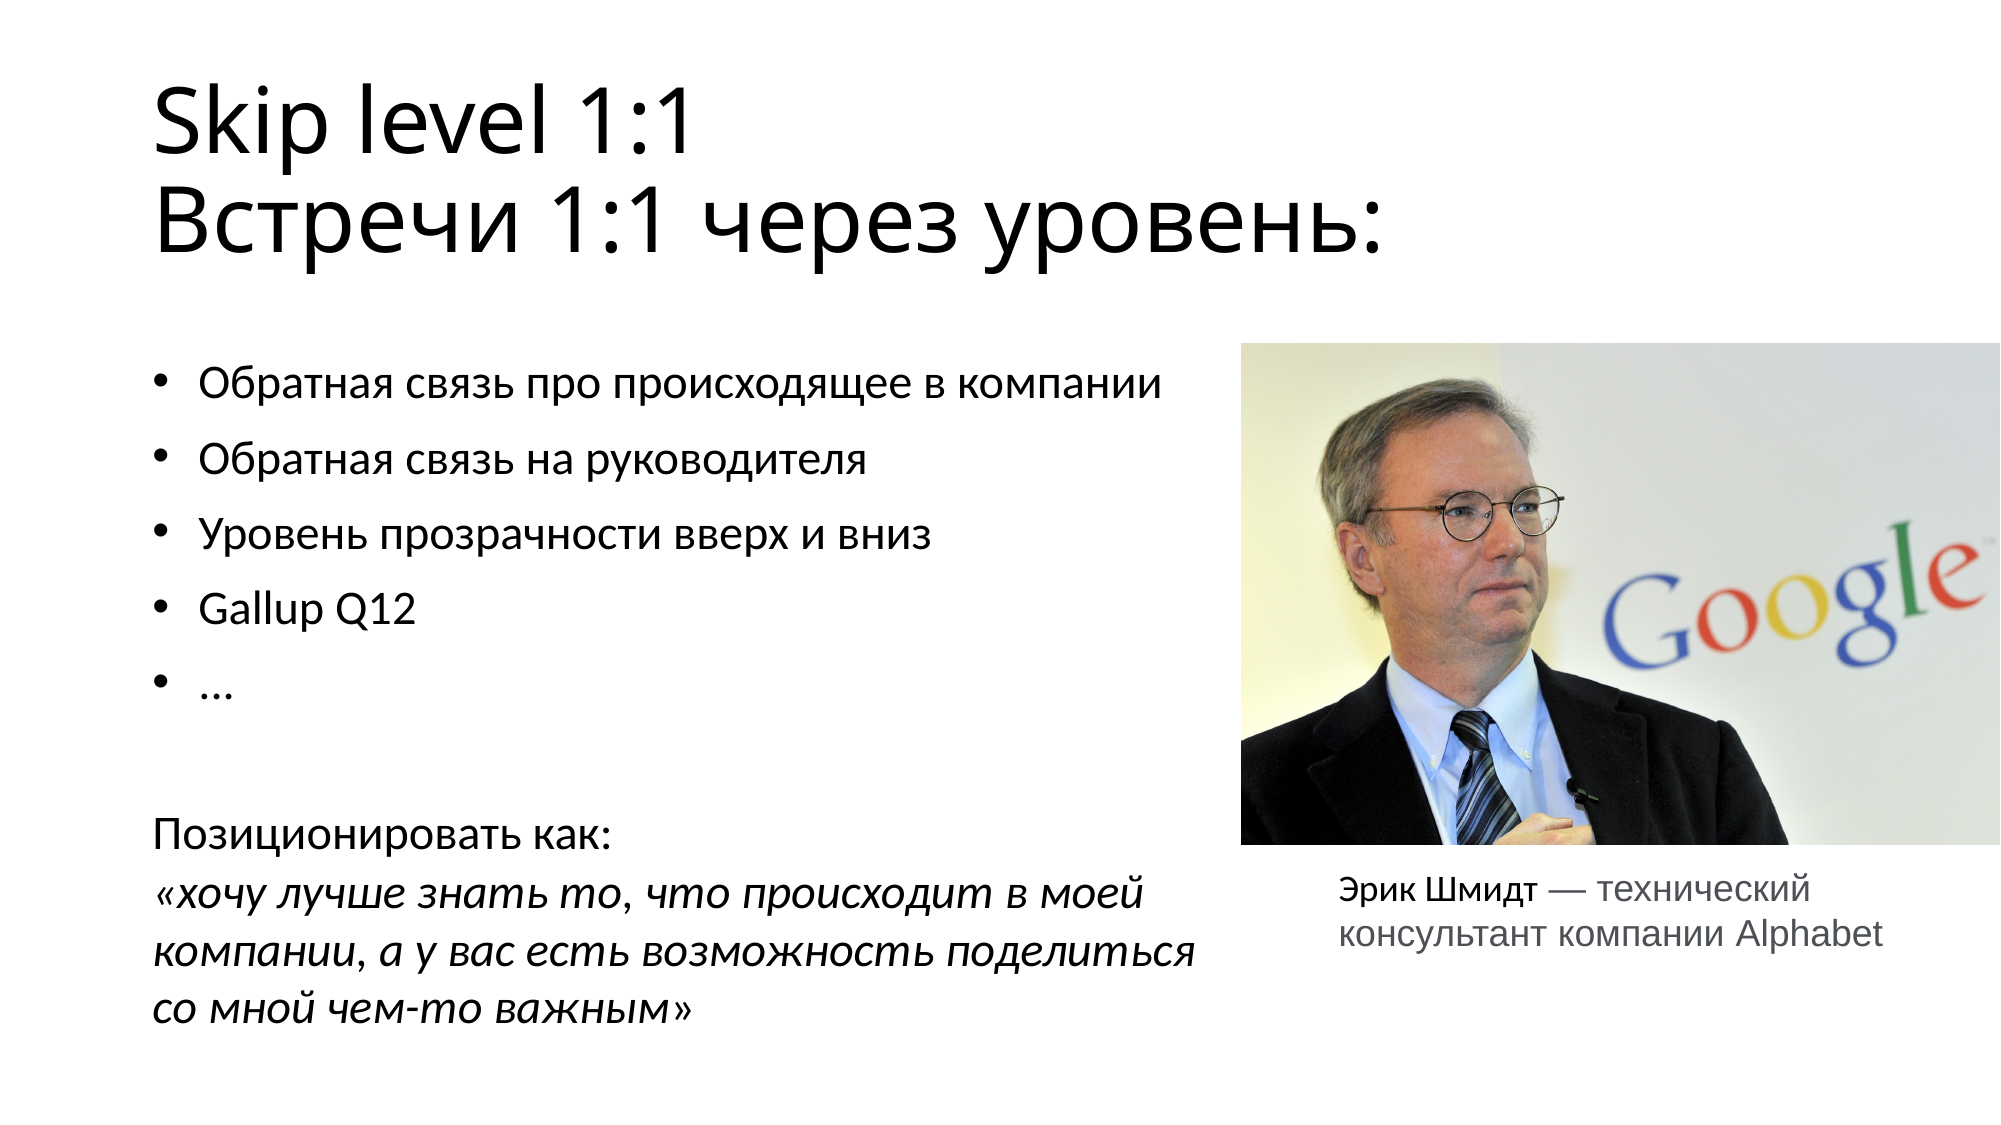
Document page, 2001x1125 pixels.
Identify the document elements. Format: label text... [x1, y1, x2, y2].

list Обратная связь про происходящее в компании Обратная связь на руководителя Уровень прозрачности вверх и вниз Gallup Q12 ... Позиционировать как: «хочу лучше знать то, что происходит в моей компании, а у вас есть возможность поделиться со мной чем-то важным» [137, 343, 1224, 1048]
title Skip level 1:1 Встречи 1:1 через уровень: [137, 59, 1863, 278]
picture [1241, 343, 2000, 845]
text_box Эрик Шмидт — технический консультант компании Alphabet [1323, 857, 1918, 962]
